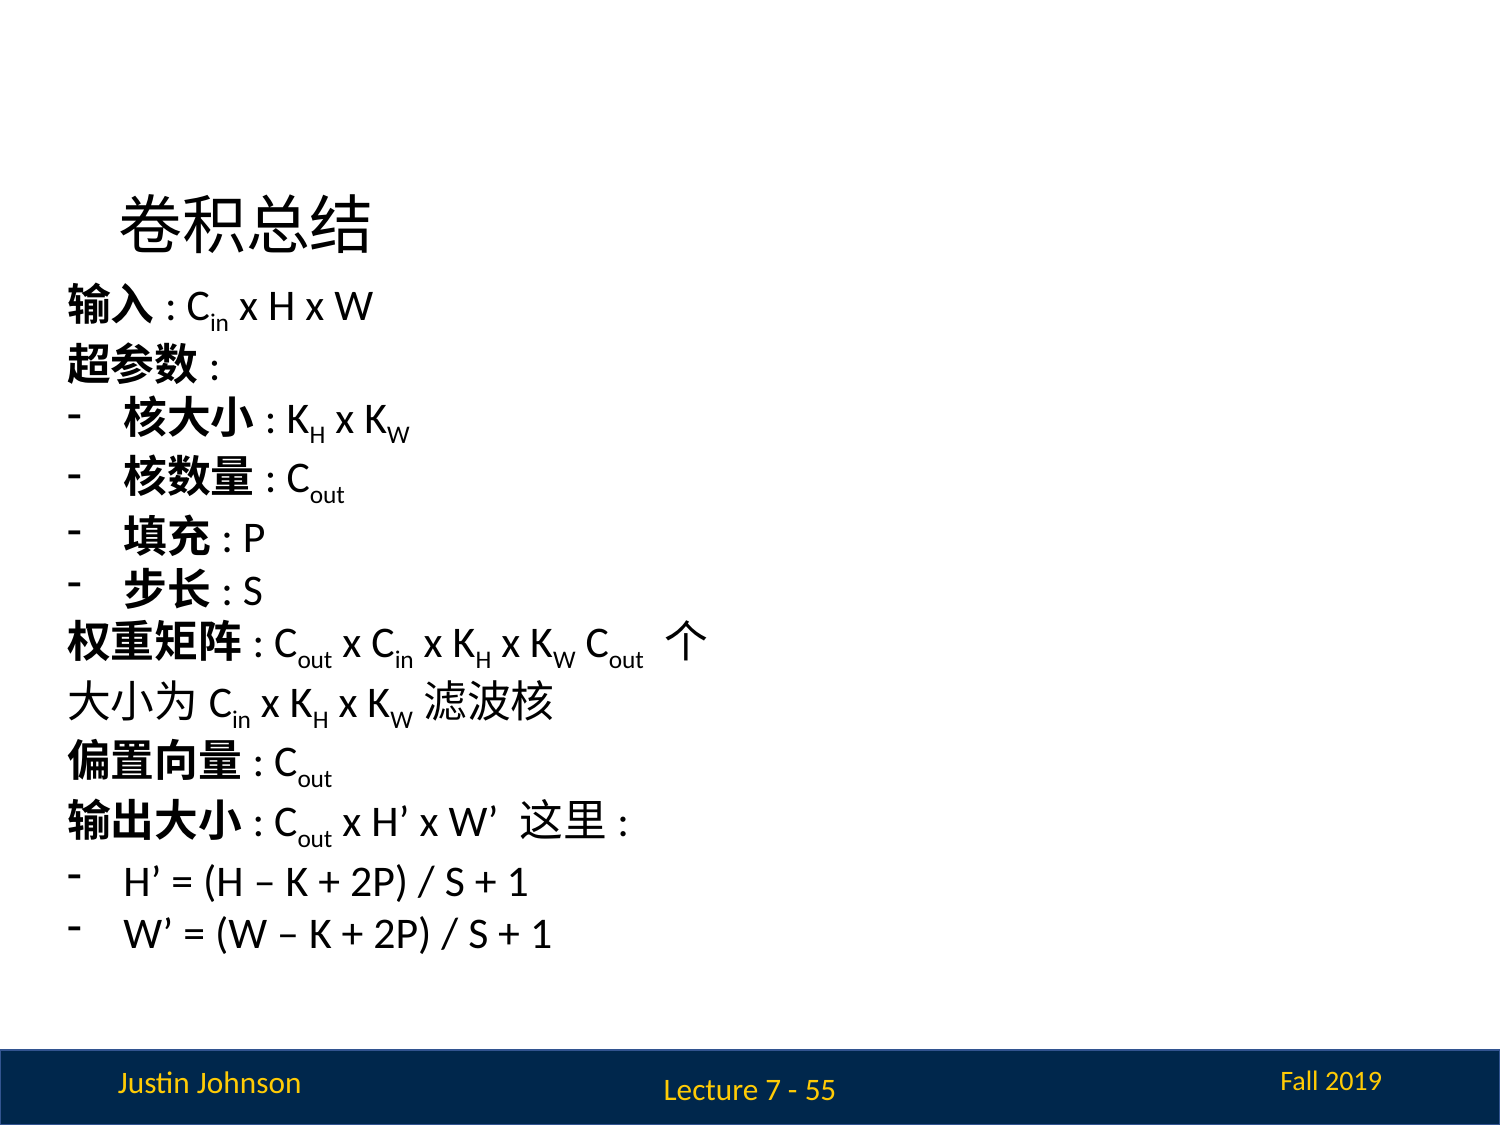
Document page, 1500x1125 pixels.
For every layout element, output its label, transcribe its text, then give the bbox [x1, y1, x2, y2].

slide_number Lecture 7 - 55 [547, 1057, 953, 1118]
text_box 输入: Cin x H x W 超参数: 核大小: KH x KW 核数量: Cout 填充: P 步长: S 权重矩阵: Cout x Cin x KH x KW Cout 个大小为Cin x KH x KW滤波核 偏置向量: Cout 输出大小: Cout x H’ x W’ 这里: H’ = (H – K + 2P) / S + 1 W’ = (W – K + 2P) / S + 1 [52, 269, 751, 965]
title 卷积总结 [103, 185, 710, 269]
